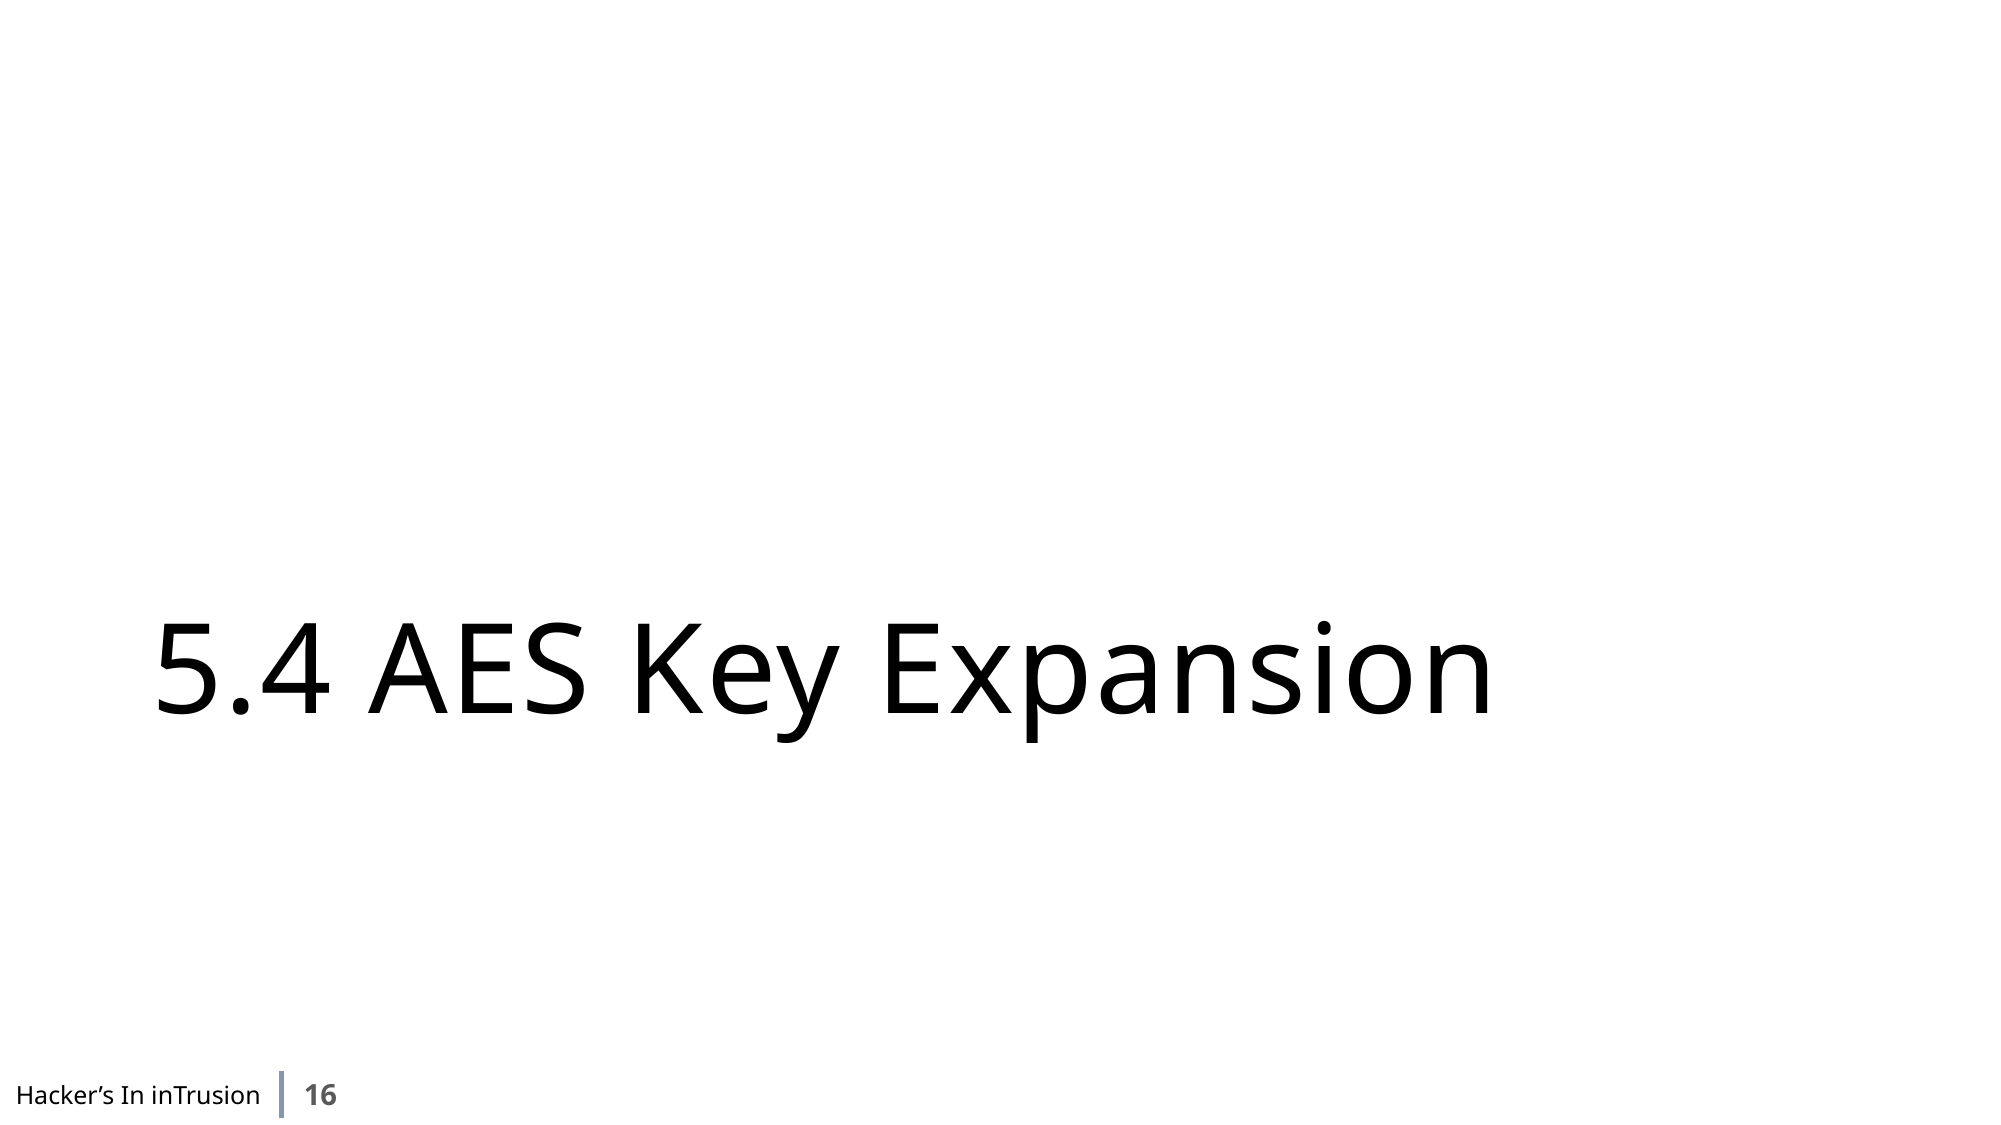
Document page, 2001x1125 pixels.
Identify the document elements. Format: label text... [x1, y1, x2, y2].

title 5.4 AES Key Expansion [136, 280, 1862, 749]
